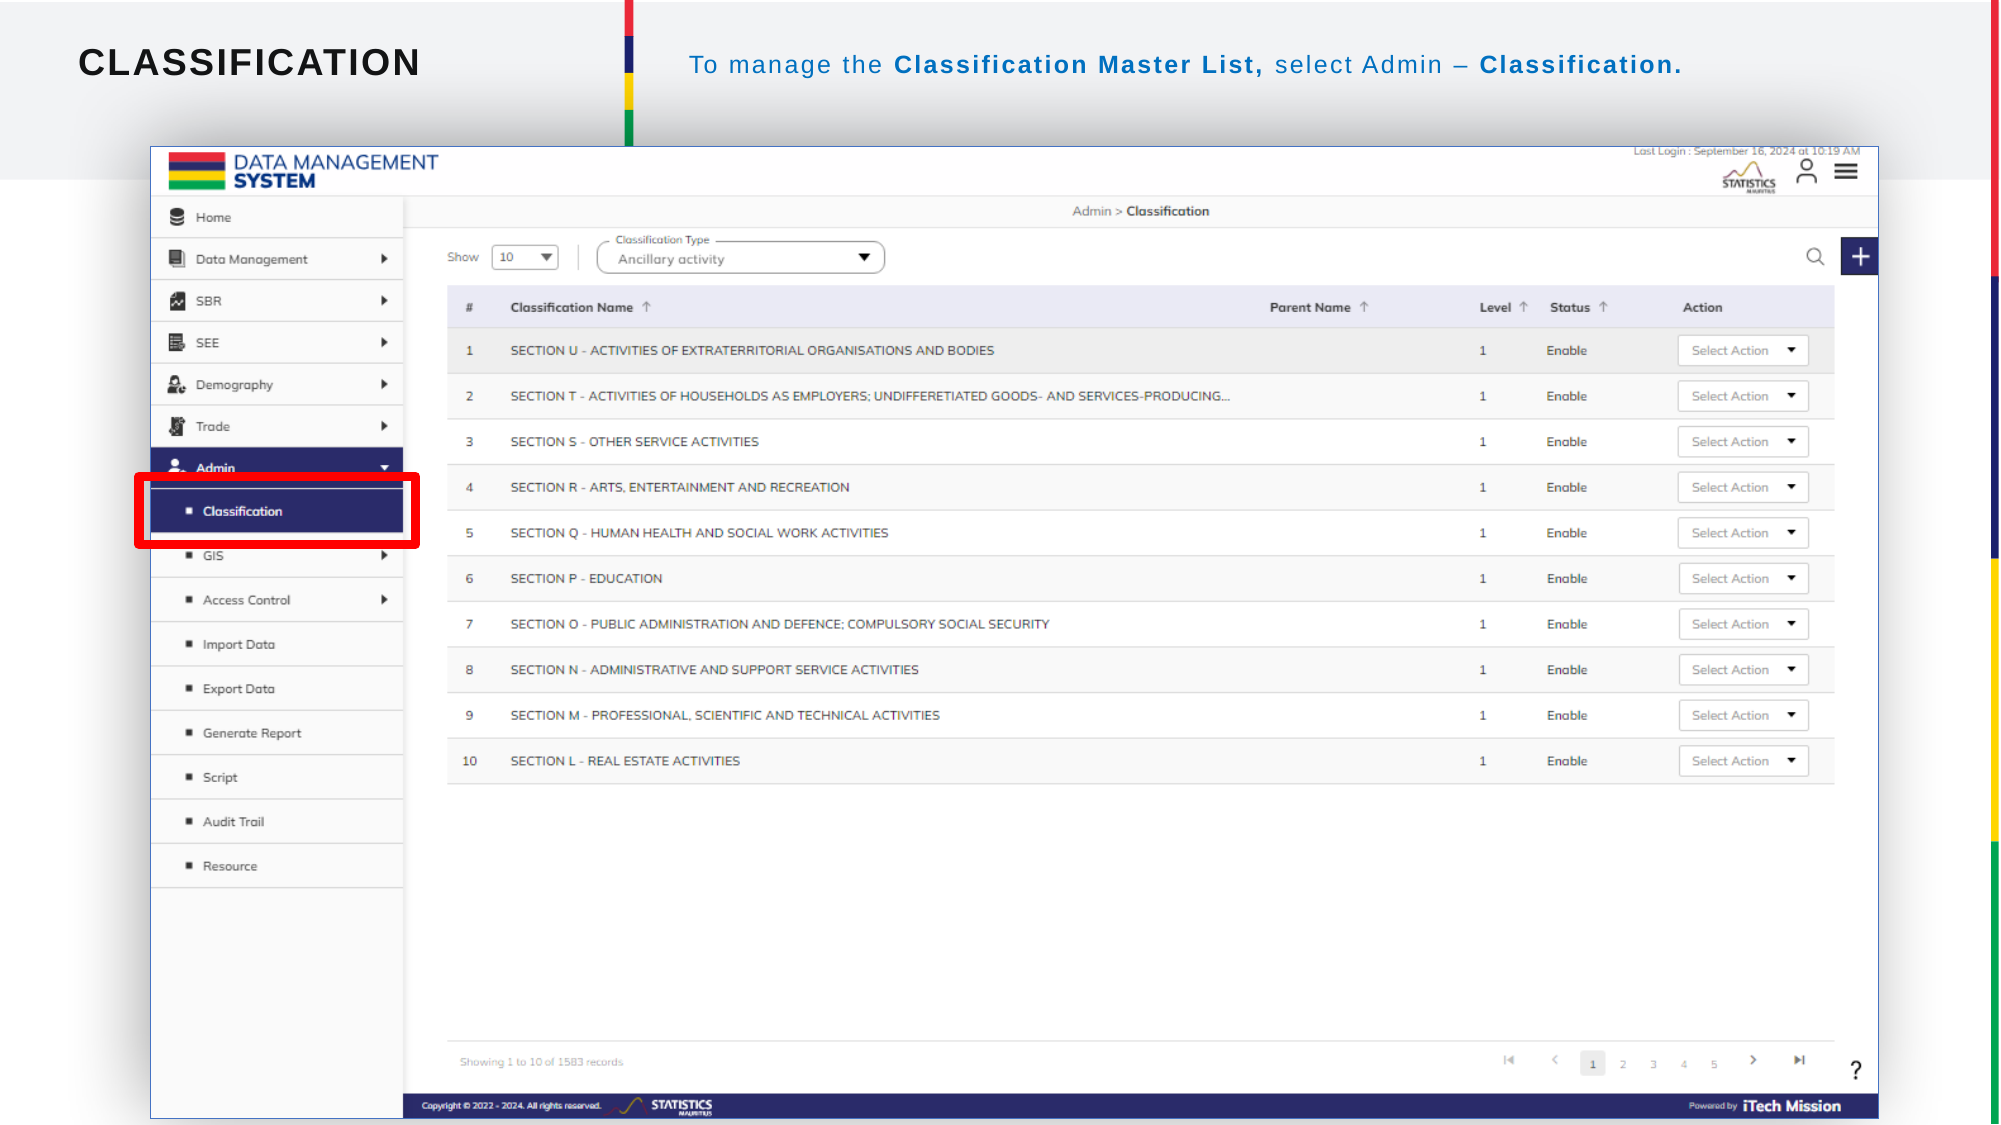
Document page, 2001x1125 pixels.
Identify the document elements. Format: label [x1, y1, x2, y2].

text_box [634, 1, 1991, 181]
text_box [0, 1, 624, 181]
text_box [63, 37, 624, 91]
text_box [139, 476, 150, 545]
text_box [634, 37, 1883, 91]
picture [150, 146, 1879, 1119]
text_box [1991, 0, 1999, 1124]
text_box [624, 0, 634, 146]
